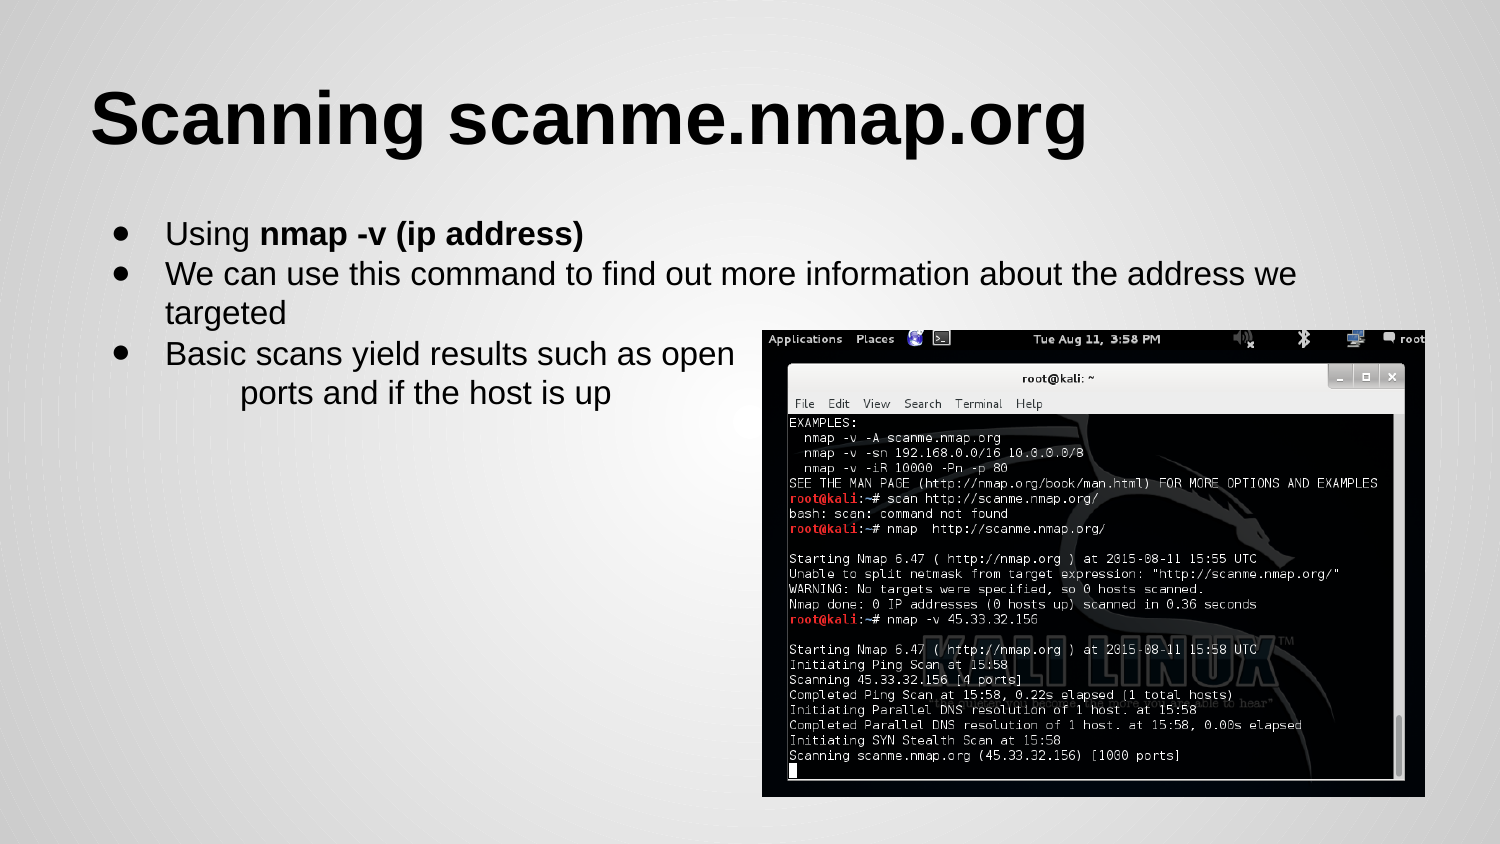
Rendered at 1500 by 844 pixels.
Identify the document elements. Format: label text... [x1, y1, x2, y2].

title Scanning scanme.nmap.org [75, 33, 1425, 175]
picture [761, 329, 1426, 797]
list Using nmap -v (ip address) We can use this command to find out more information about the address we targeted Basic scans yield results such as open ports and if the host is up [75, 196, 1425, 808]
